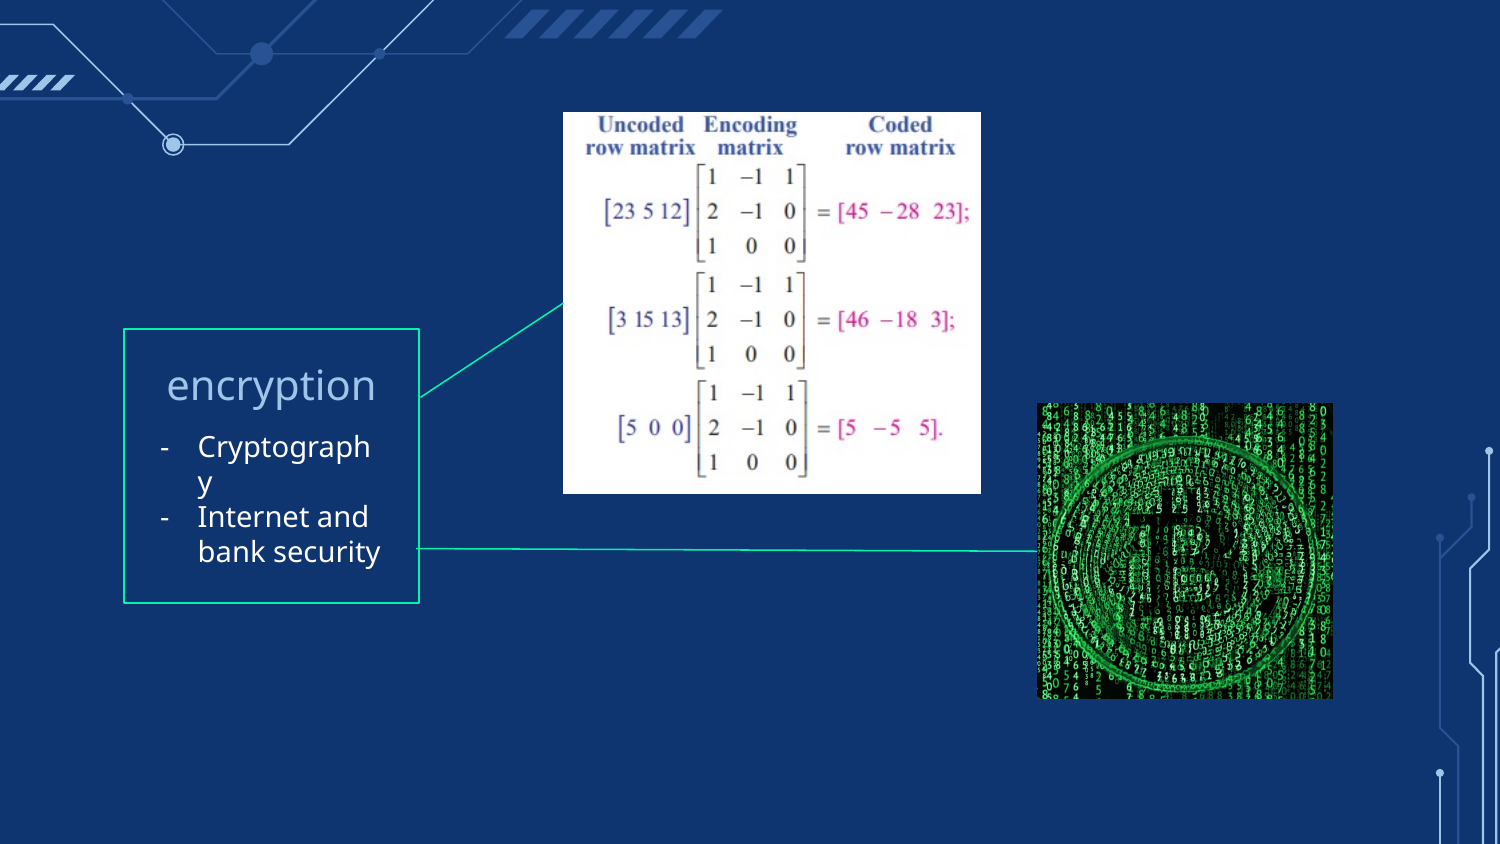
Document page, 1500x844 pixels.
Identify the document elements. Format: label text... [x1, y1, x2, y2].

text_box Cryptography Internet and bank security [160, 428, 383, 566]
picture [563, 111, 982, 494]
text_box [415, 548, 1038, 552]
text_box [420, 302, 564, 398]
title encryption [152, 357, 391, 410]
picture [1037, 403, 1333, 700]
